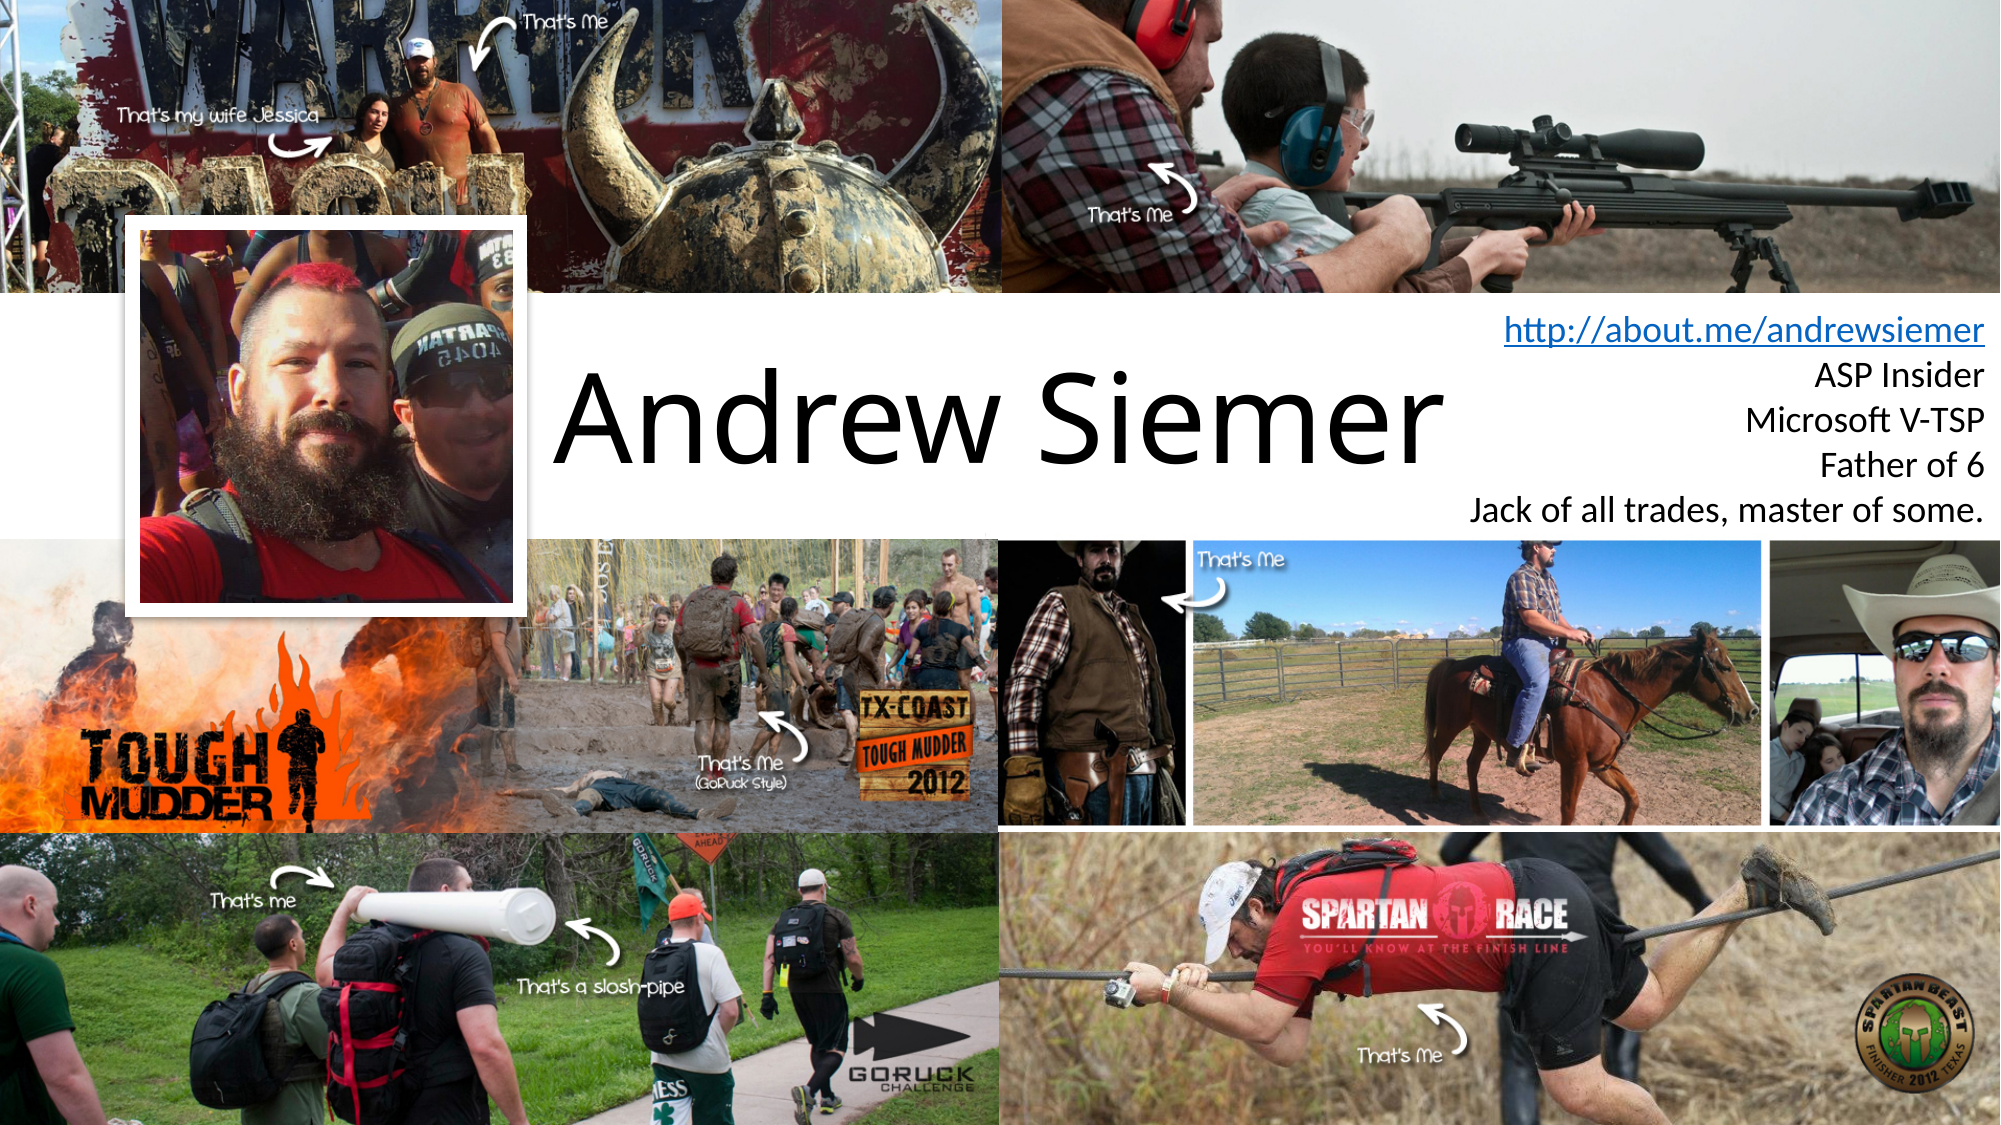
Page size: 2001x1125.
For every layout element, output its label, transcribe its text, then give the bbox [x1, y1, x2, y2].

picture [0, 0, 2000, 1125]
text_box http://about.me/andrewsiemer ASP Insider Microsoft V-TSP Father of 6 Jack of all trades, master of some. [1394, 297, 2000, 533]
title Andrew Siemer [533, 315, 1394, 499]
